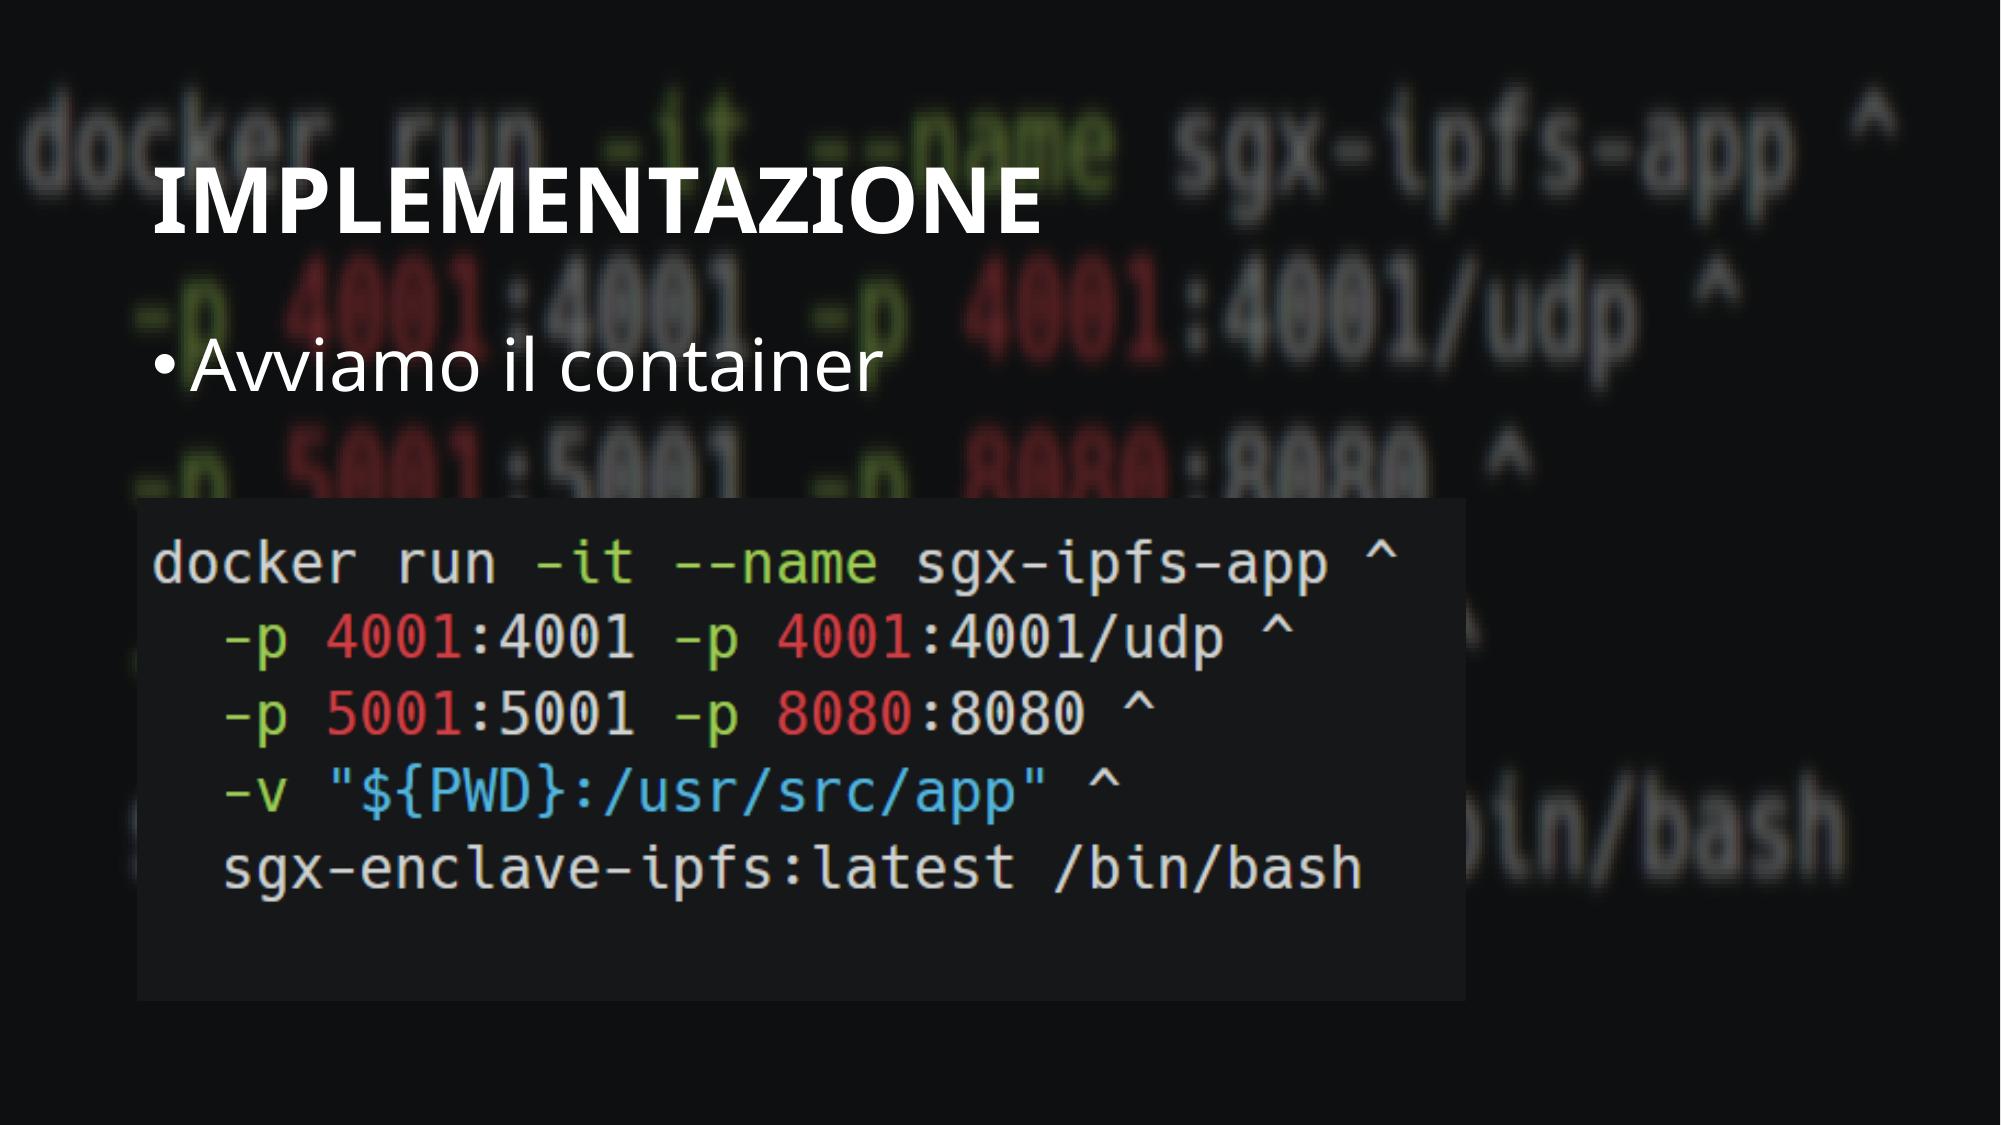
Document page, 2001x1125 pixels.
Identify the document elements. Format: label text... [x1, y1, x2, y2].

text_box Avviamo il container [137, 321, 1578, 499]
title IMPLEMENTAZIONE [137, 149, 1863, 368]
picture [0, 0, 2001, 1125]
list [137, 497, 1467, 1001]
